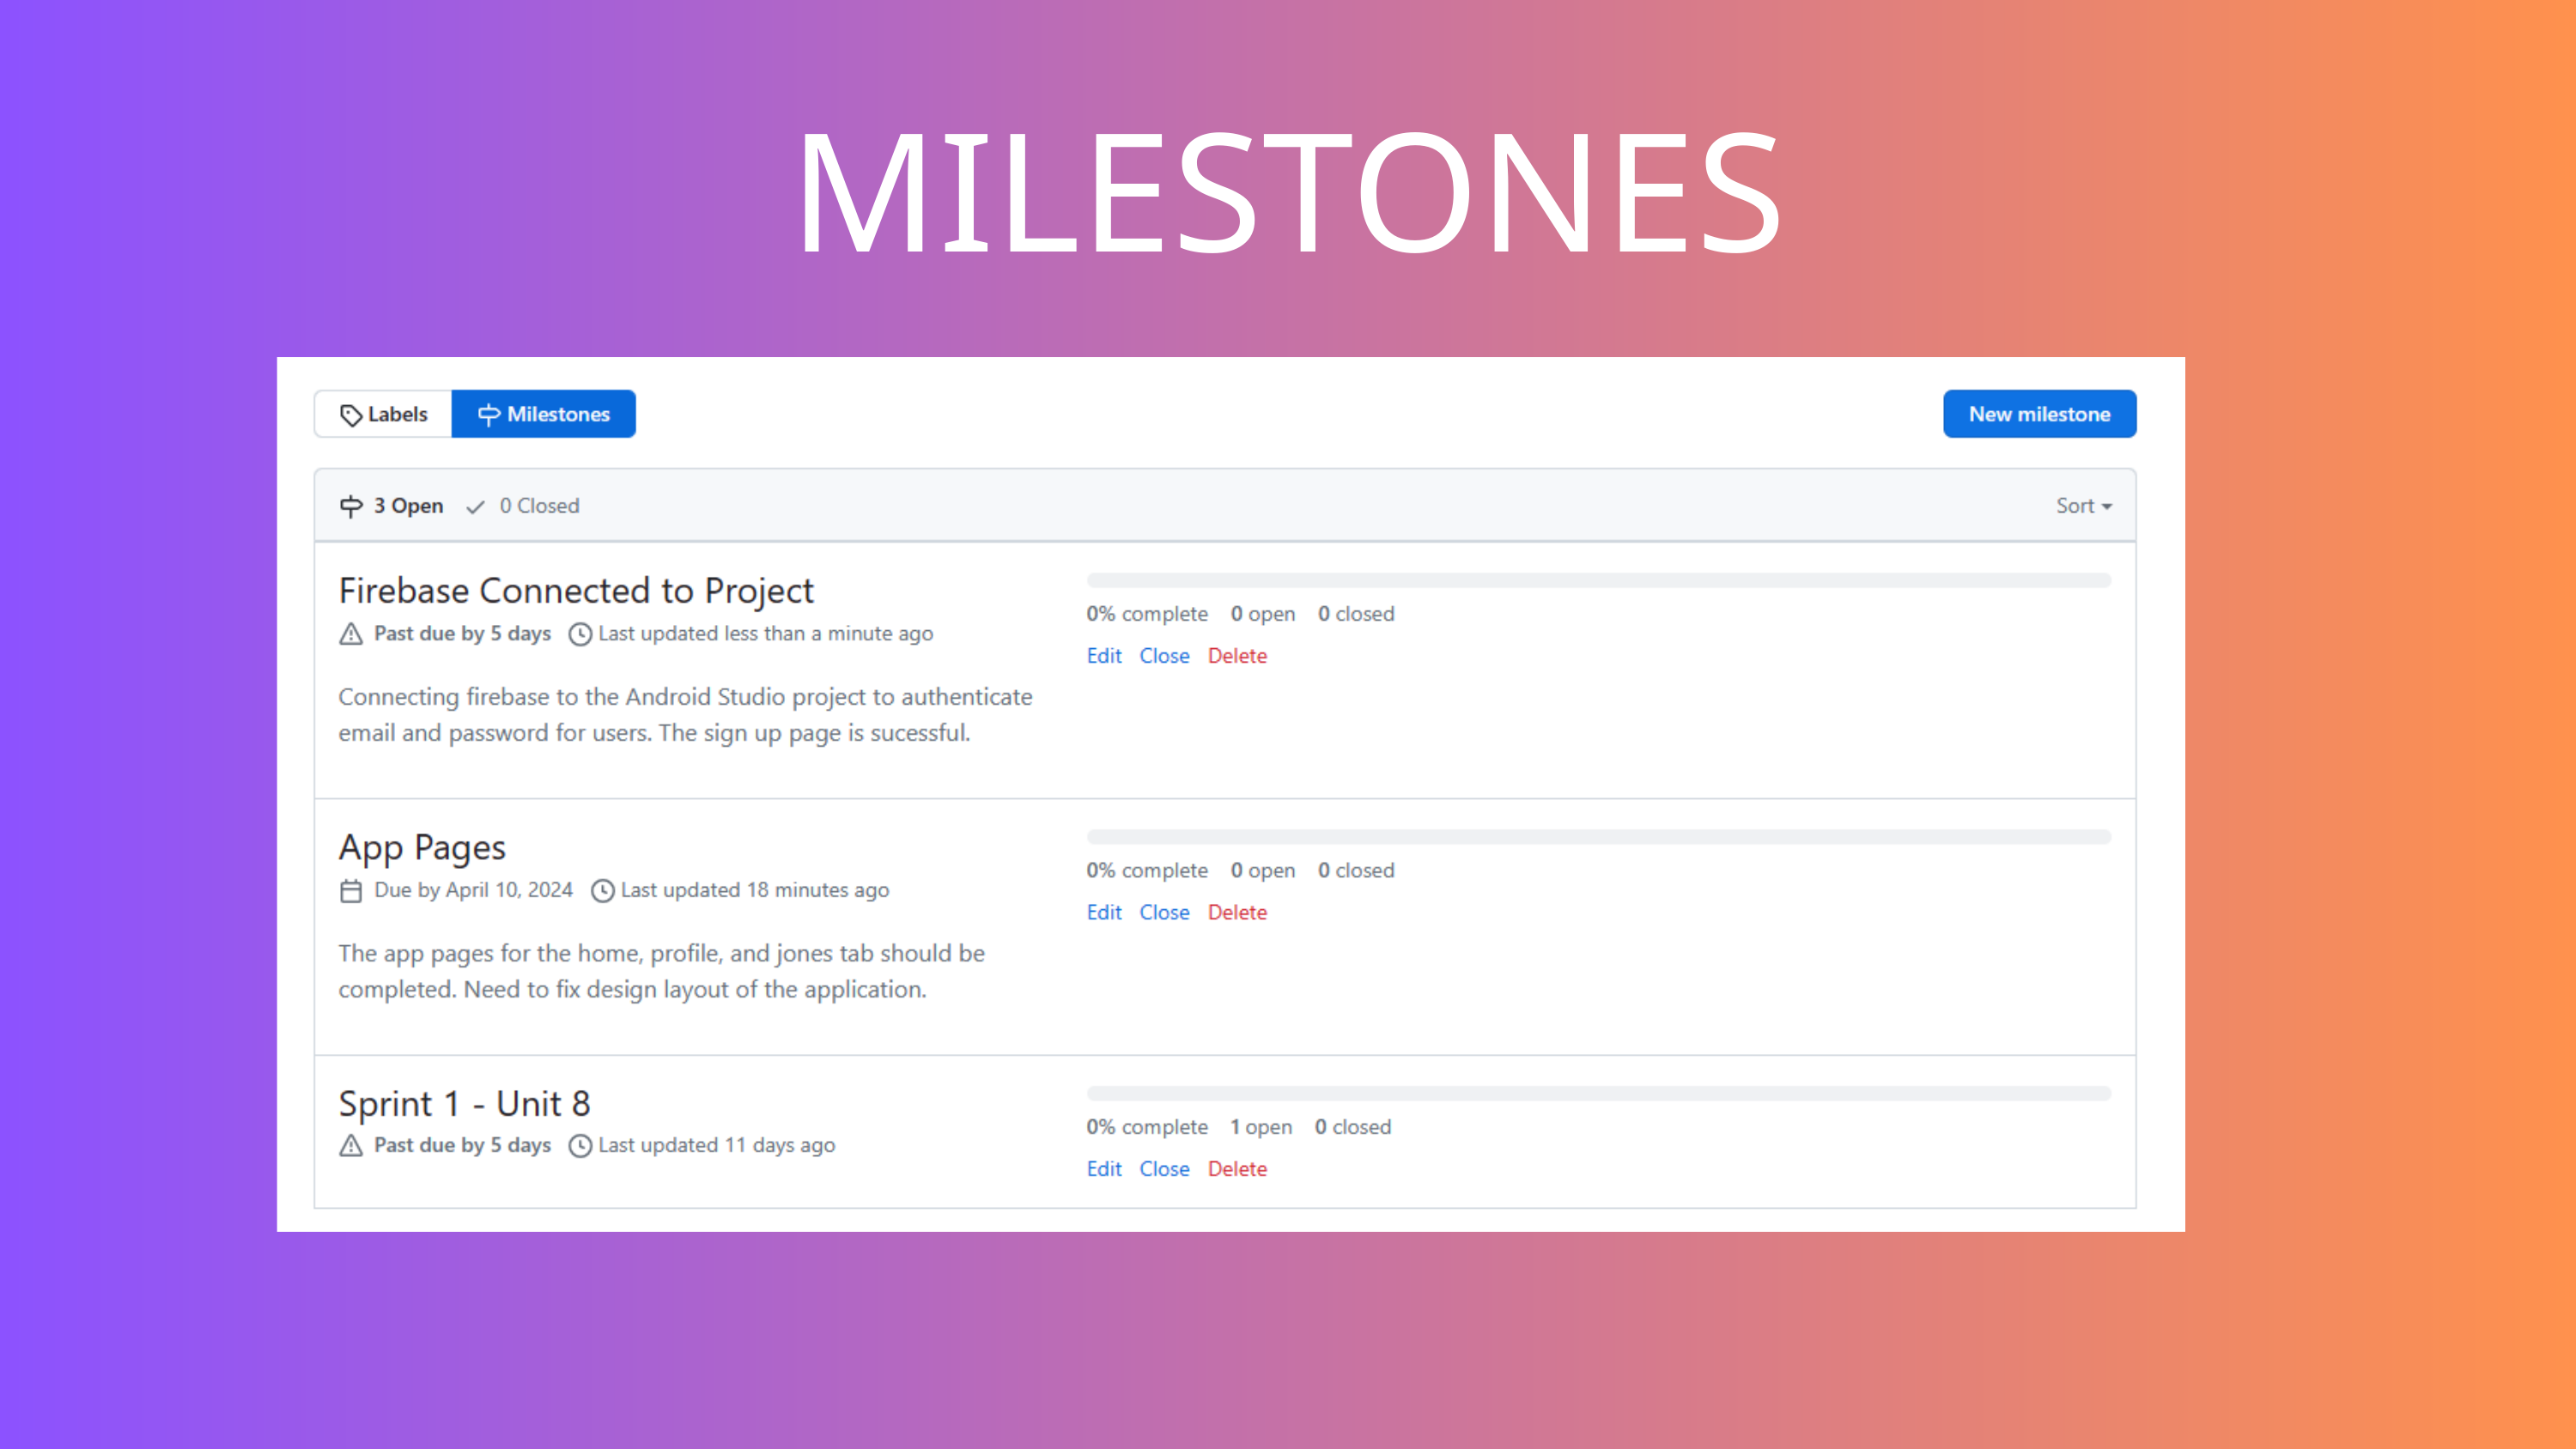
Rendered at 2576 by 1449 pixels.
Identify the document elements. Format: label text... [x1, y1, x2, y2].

text_box MILESTONES [333, 54, 2243, 285]
text_box [276, 357, 2185, 1232]
